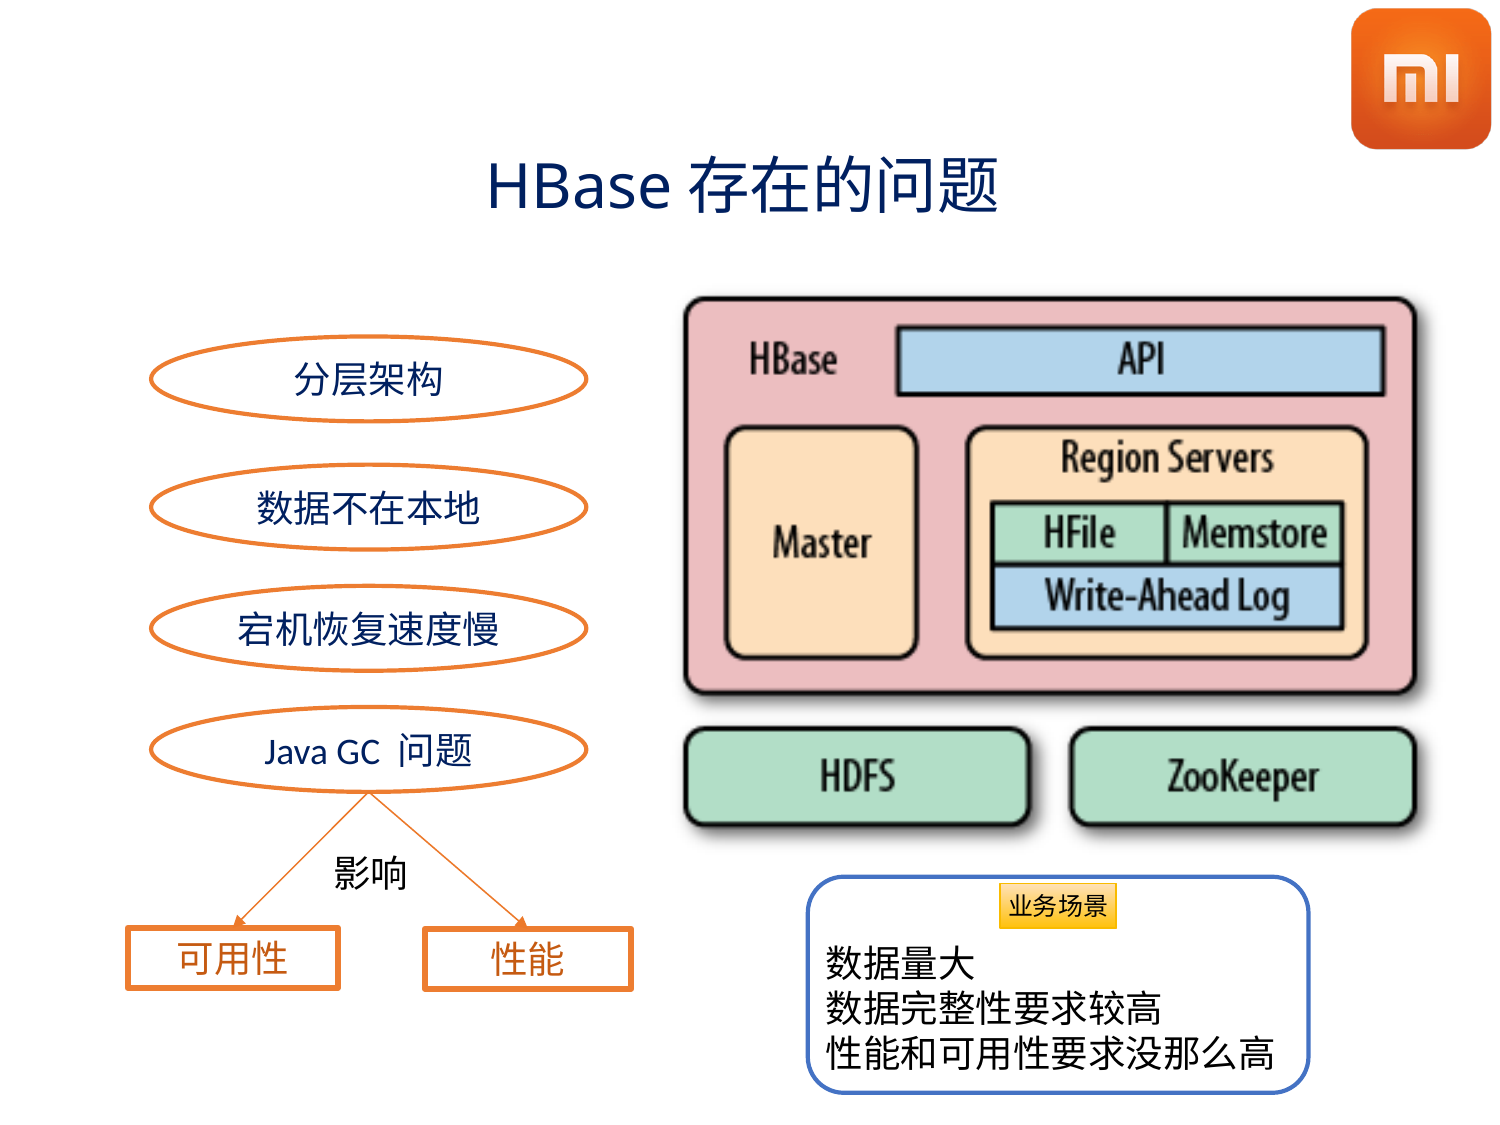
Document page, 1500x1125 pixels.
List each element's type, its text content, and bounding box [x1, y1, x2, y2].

text_box 数据不在本地 [148, 462, 589, 552]
text_box Java GC 问题 [148, 704, 589, 791]
picture [668, 282, 1448, 861]
text_box 数据量大 数据完整性要求较高 性能和可用性要求没那么高 [805, 874, 1311, 1095]
text_box HBase存在的问题 [86, 138, 1399, 229]
picture [1342, 0, 1500, 158]
text_box 分层架构 [148, 334, 589, 424]
text_box 业务场景 [999, 883, 1117, 929]
text_box 性能 [423, 927, 633, 991]
text_box 宕机恢复速度慢 [148, 583, 589, 673]
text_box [368, 791, 529, 929]
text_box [232, 791, 368, 928]
text_box 可用性 [126, 926, 340, 990]
